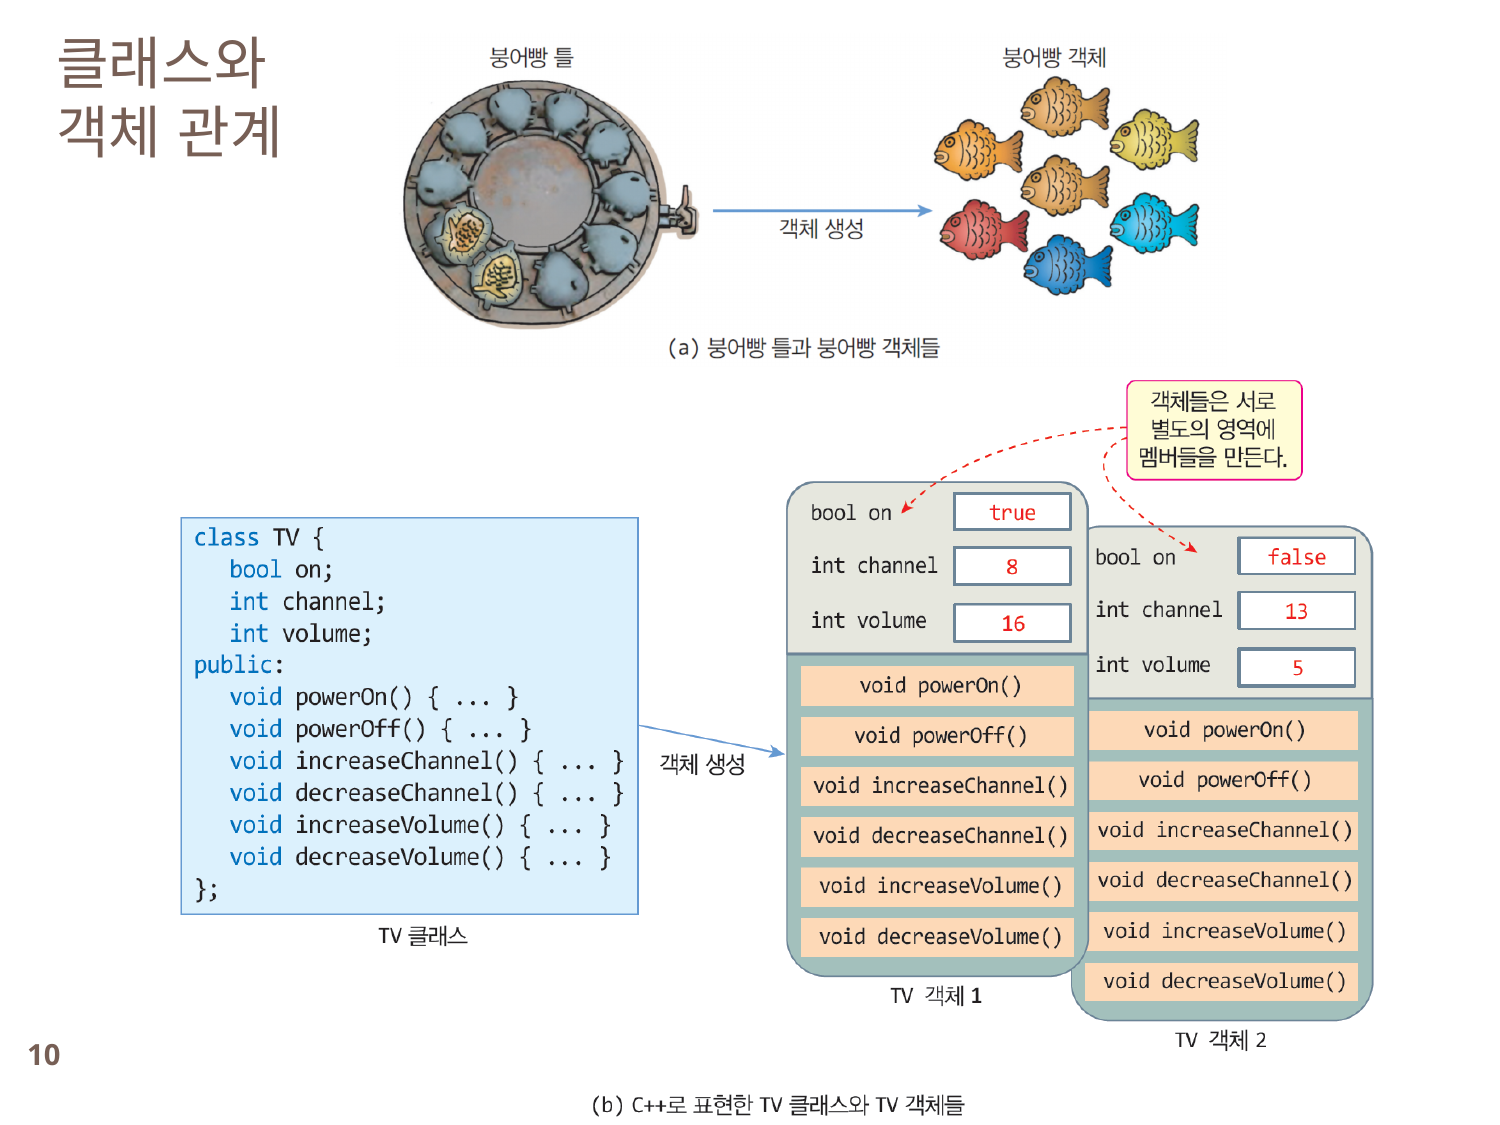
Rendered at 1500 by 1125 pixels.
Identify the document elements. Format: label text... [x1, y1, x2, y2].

picture [170, 370, 1389, 1125]
picture [395, 33, 1227, 367]
slide_number 10 [0, 1025, 88, 1088]
title 클래스와 객체 관계 [41, 19, 432, 173]
